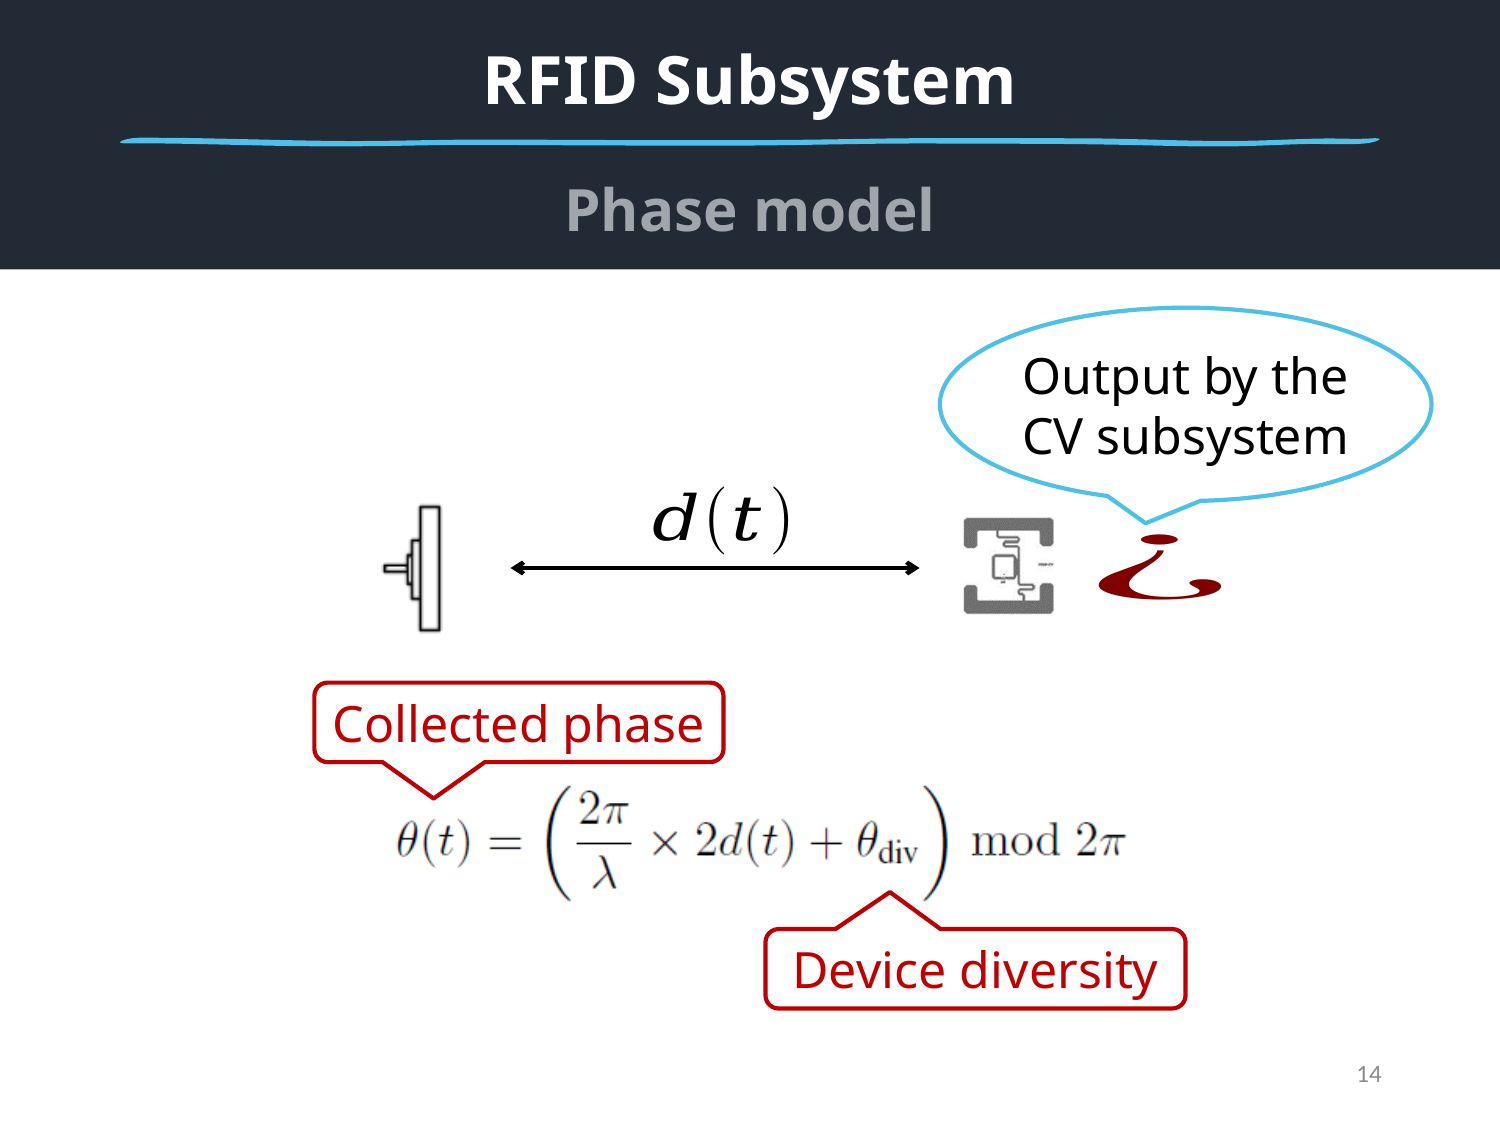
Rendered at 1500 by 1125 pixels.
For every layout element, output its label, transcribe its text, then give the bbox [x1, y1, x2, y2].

picture [361, 772, 1170, 914]
text_box Phase model [120, 146, 1380, 270]
text_box [0, 0, 1500, 271]
slide_number 14 [1059, 1042, 1397, 1103]
text_box Device diversity [763, 921, 1188, 1011]
text_box Collected phase [312, 688, 726, 765]
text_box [285, 472, 1246, 682]
title RFID Subsystem [120, 16, 1380, 140]
text_box [120, 140, 1379, 146]
text_box Output by the CV subsystem [937, 305, 1434, 500]
